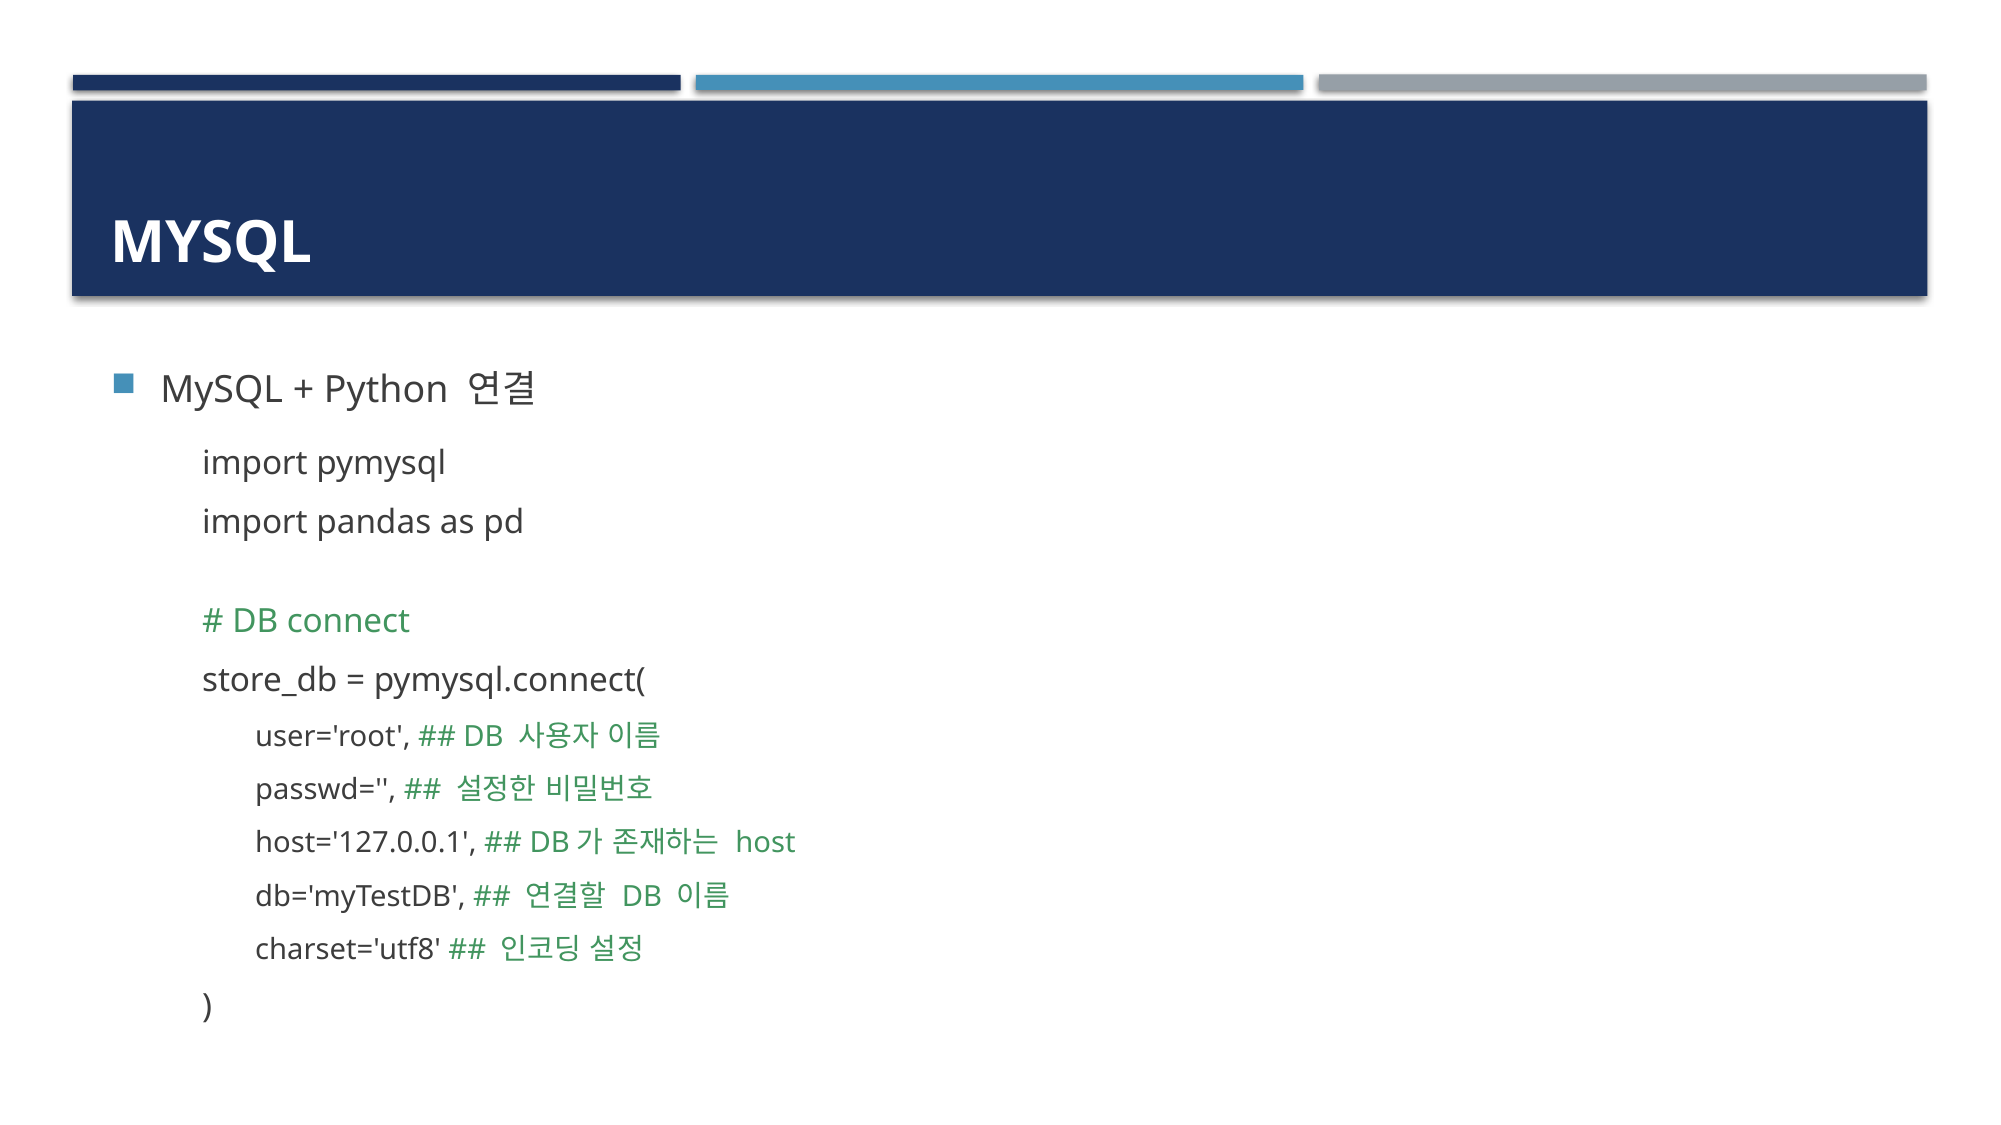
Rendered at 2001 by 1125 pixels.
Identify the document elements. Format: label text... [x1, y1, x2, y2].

list MySQL + Python 연결 [95, 357, 1905, 433]
title mysql [95, 115, 1905, 282]
text_box import pymysql import pandas as pd # DB connect store_db = pymysql.connect( user='root', ## DB 사용자 이름 passwd='', ## 설정한 비밀번호 host='127.0.0.1', ## DB가 존재하는 host db='myTestDB', ## 연결할 DB 이름 charset='utf8' ## 인코딩 설정 ) [187, 433, 1905, 1099]
